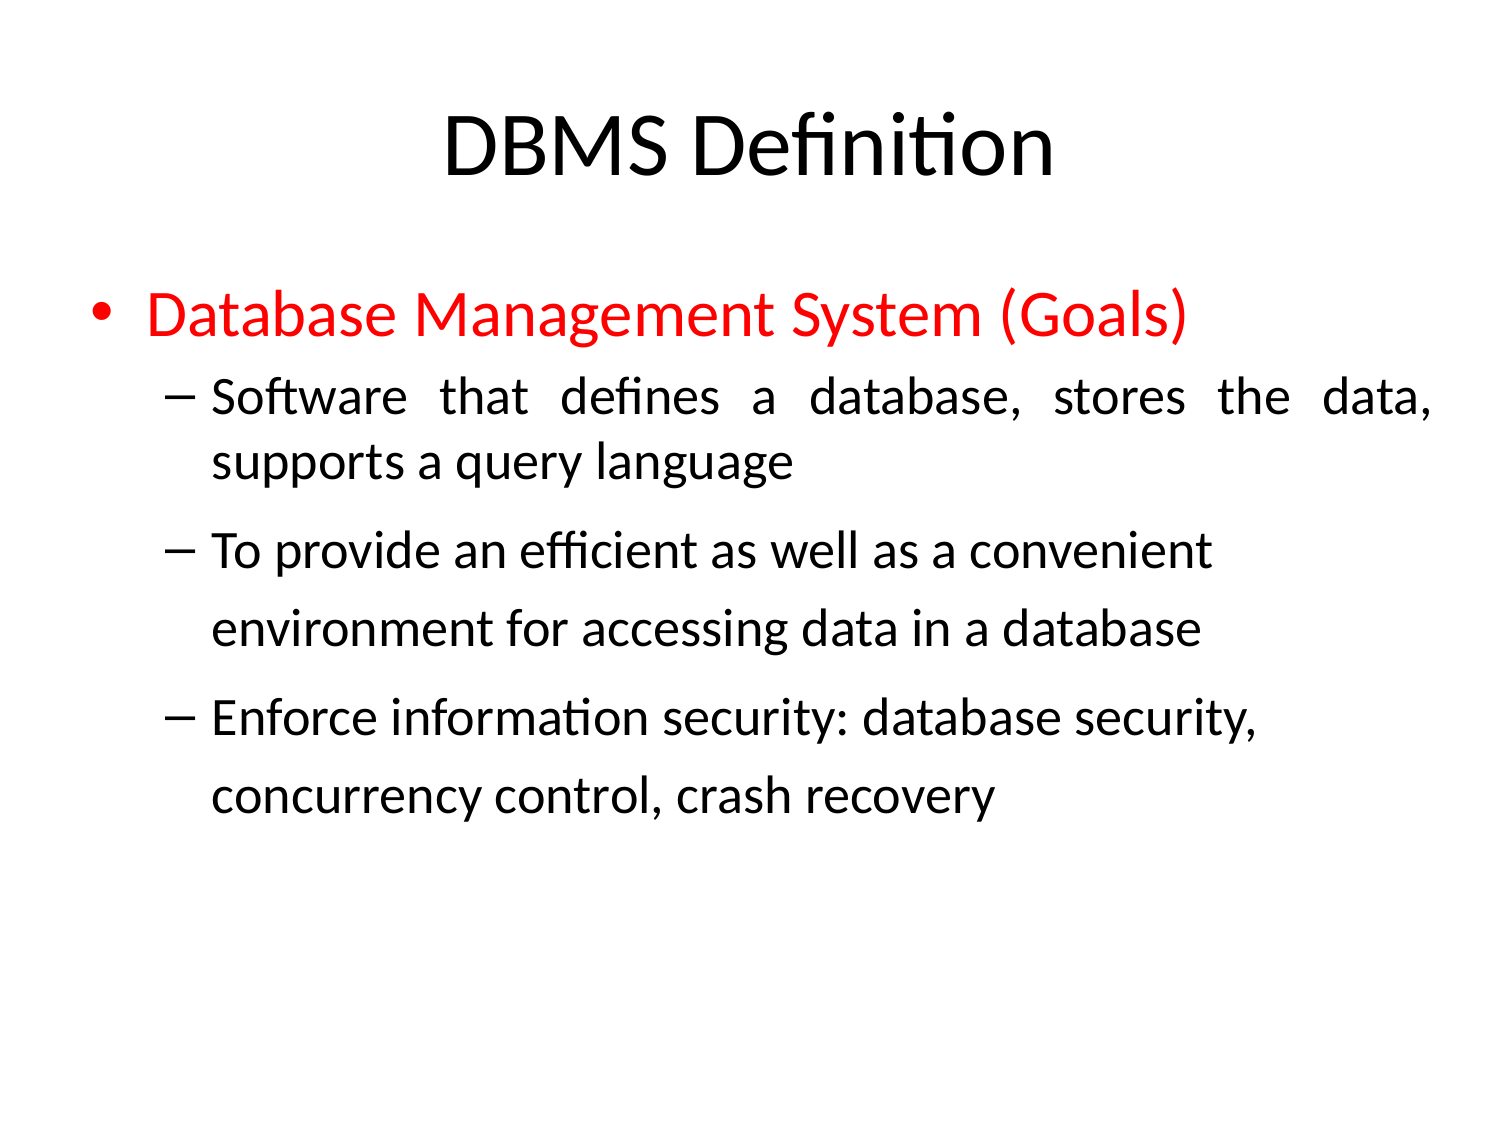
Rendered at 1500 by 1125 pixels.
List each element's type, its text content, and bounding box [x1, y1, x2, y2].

title DBMS Definition [75, 45, 1425, 233]
list Database Management System (Goals) Software that defines a database, stores the data, supports a query language To provide an efficient as well as a convenient environment for accessing data in a database Enforce information security: database security, concurrency control, crash recovery [75, 262, 1450, 1005]
